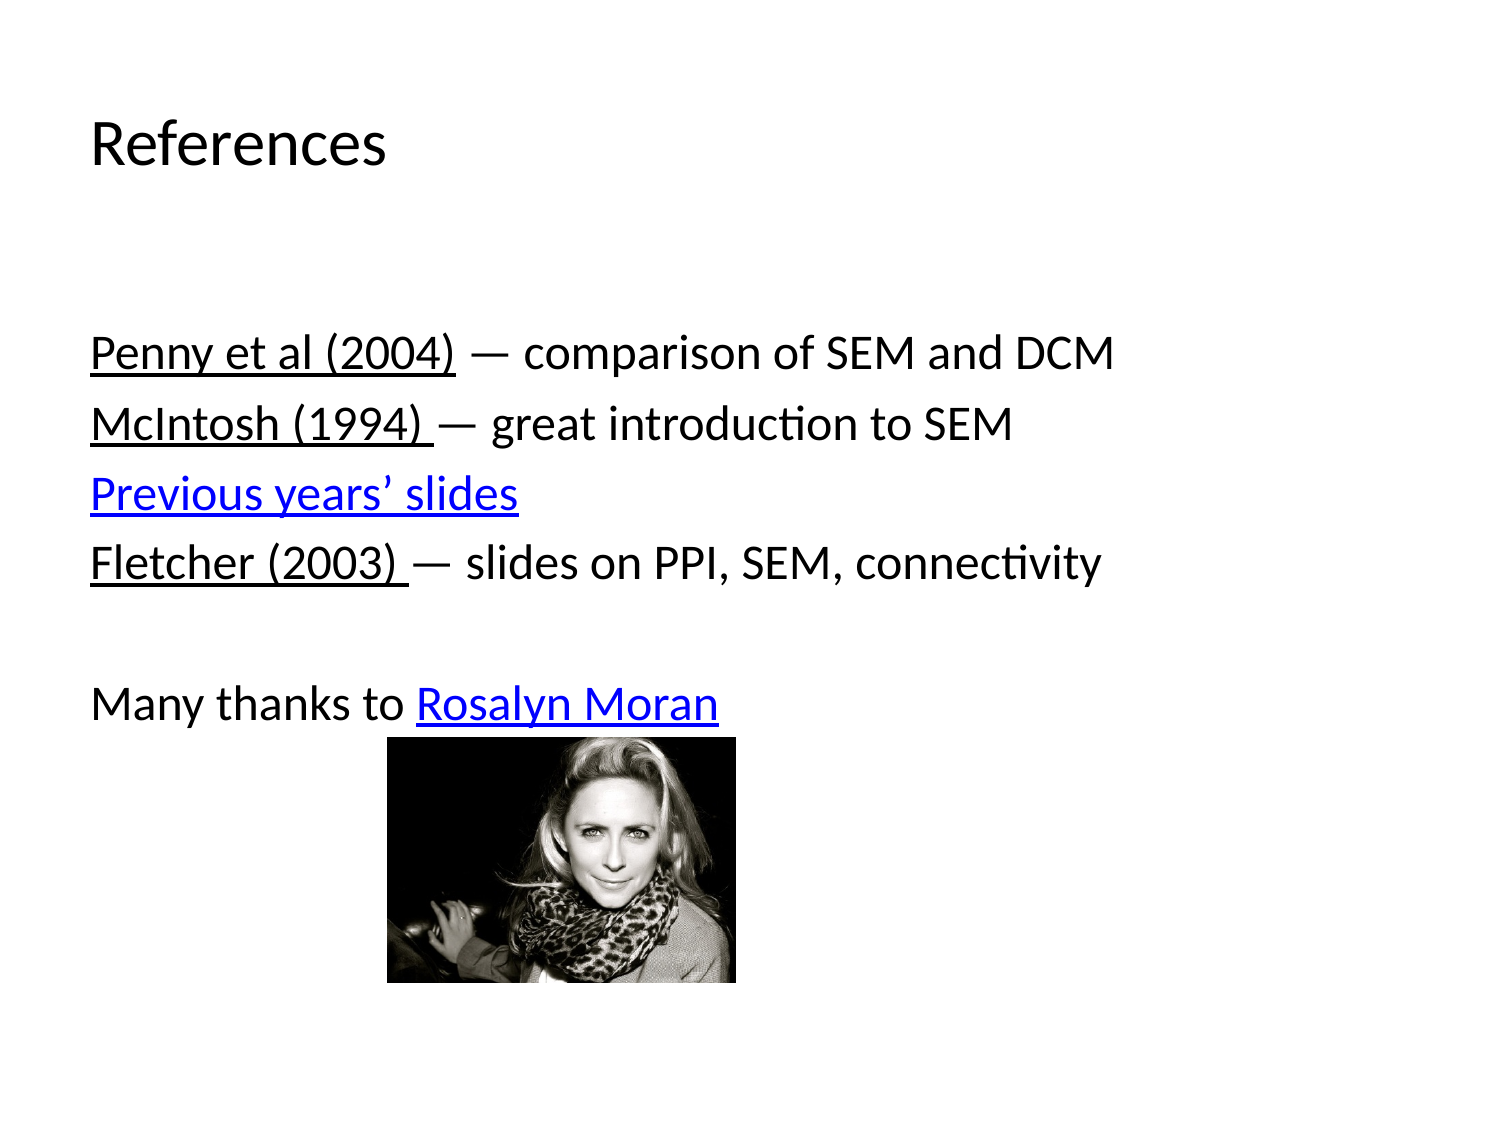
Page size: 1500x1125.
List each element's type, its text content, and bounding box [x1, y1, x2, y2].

picture [387, 737, 736, 983]
list Penny et al (2004) — comparison of SEM and DCM McIntosh (1994) — great introduction to SEM Previous years’ slides Fletcher (2003) — slides on PPI, SEM, connectivity Many thanks to Rosalyn Moran [75, 312, 1425, 1113]
title References [75, 45, 1063, 233]
